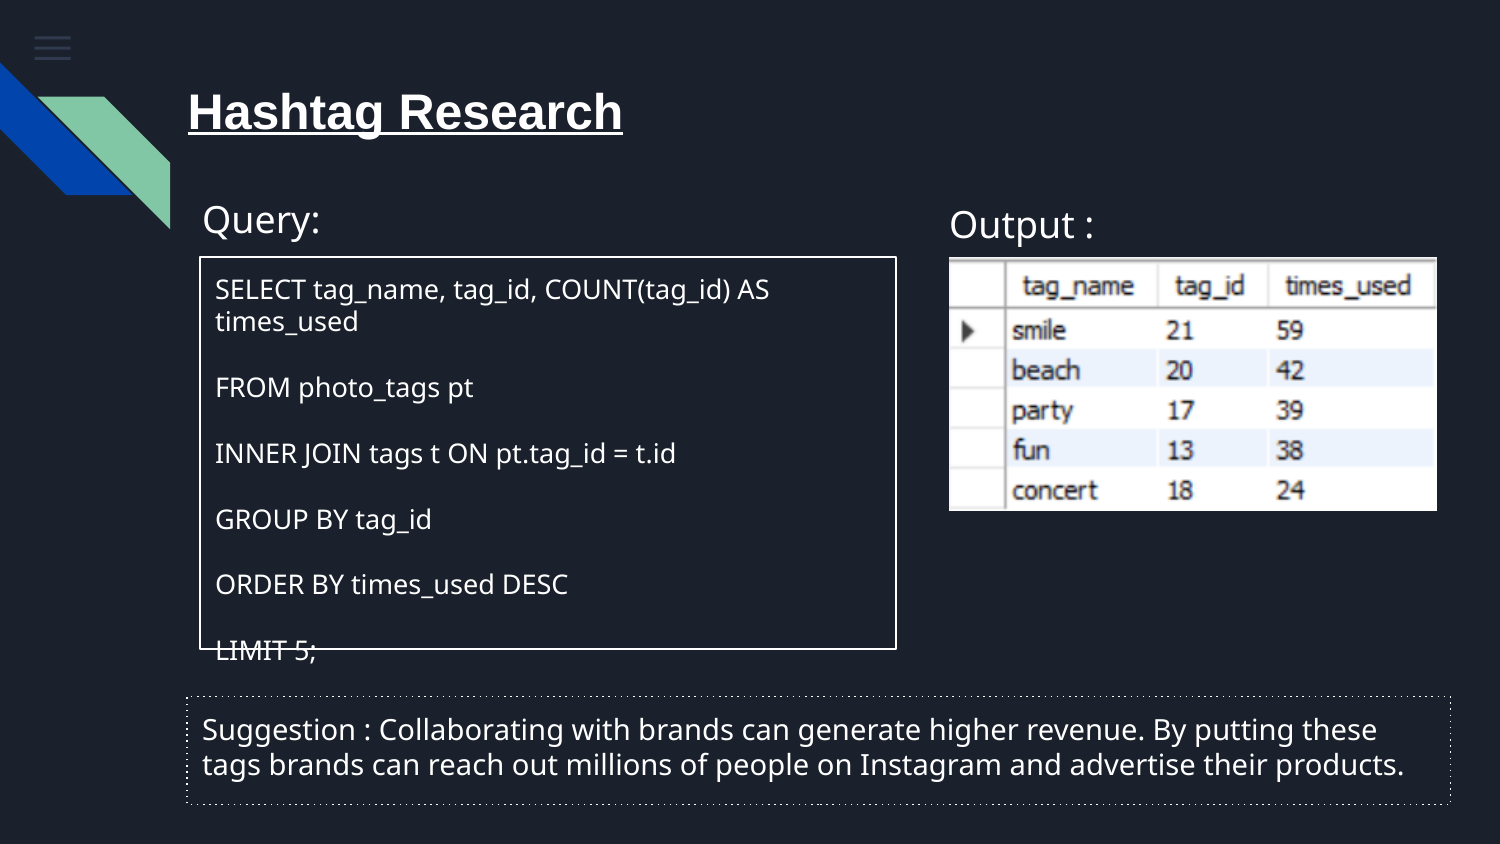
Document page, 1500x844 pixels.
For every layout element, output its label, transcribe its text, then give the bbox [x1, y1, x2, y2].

title Hashtag Research [172, 64, 1328, 153]
text_box Query: [187, 174, 392, 235]
picture [948, 256, 1437, 511]
text_box Suggestion : Collaborating with brands can generate higher revenue. By putting these tags brands can reach out millions of people on Instagram and advertise their products. [187, 696, 1451, 805]
list SELECT tag_name, tag_id, COUNT(tag_id) AS times_used FROM photo_tags pt INNER JOIN tags t ON pt.tag_id = t.id GROUP BY tag_id ORDER BY times_used DESC LIMIT 5; [199, 257, 897, 650]
text_box Output : [934, 186, 1208, 247]
